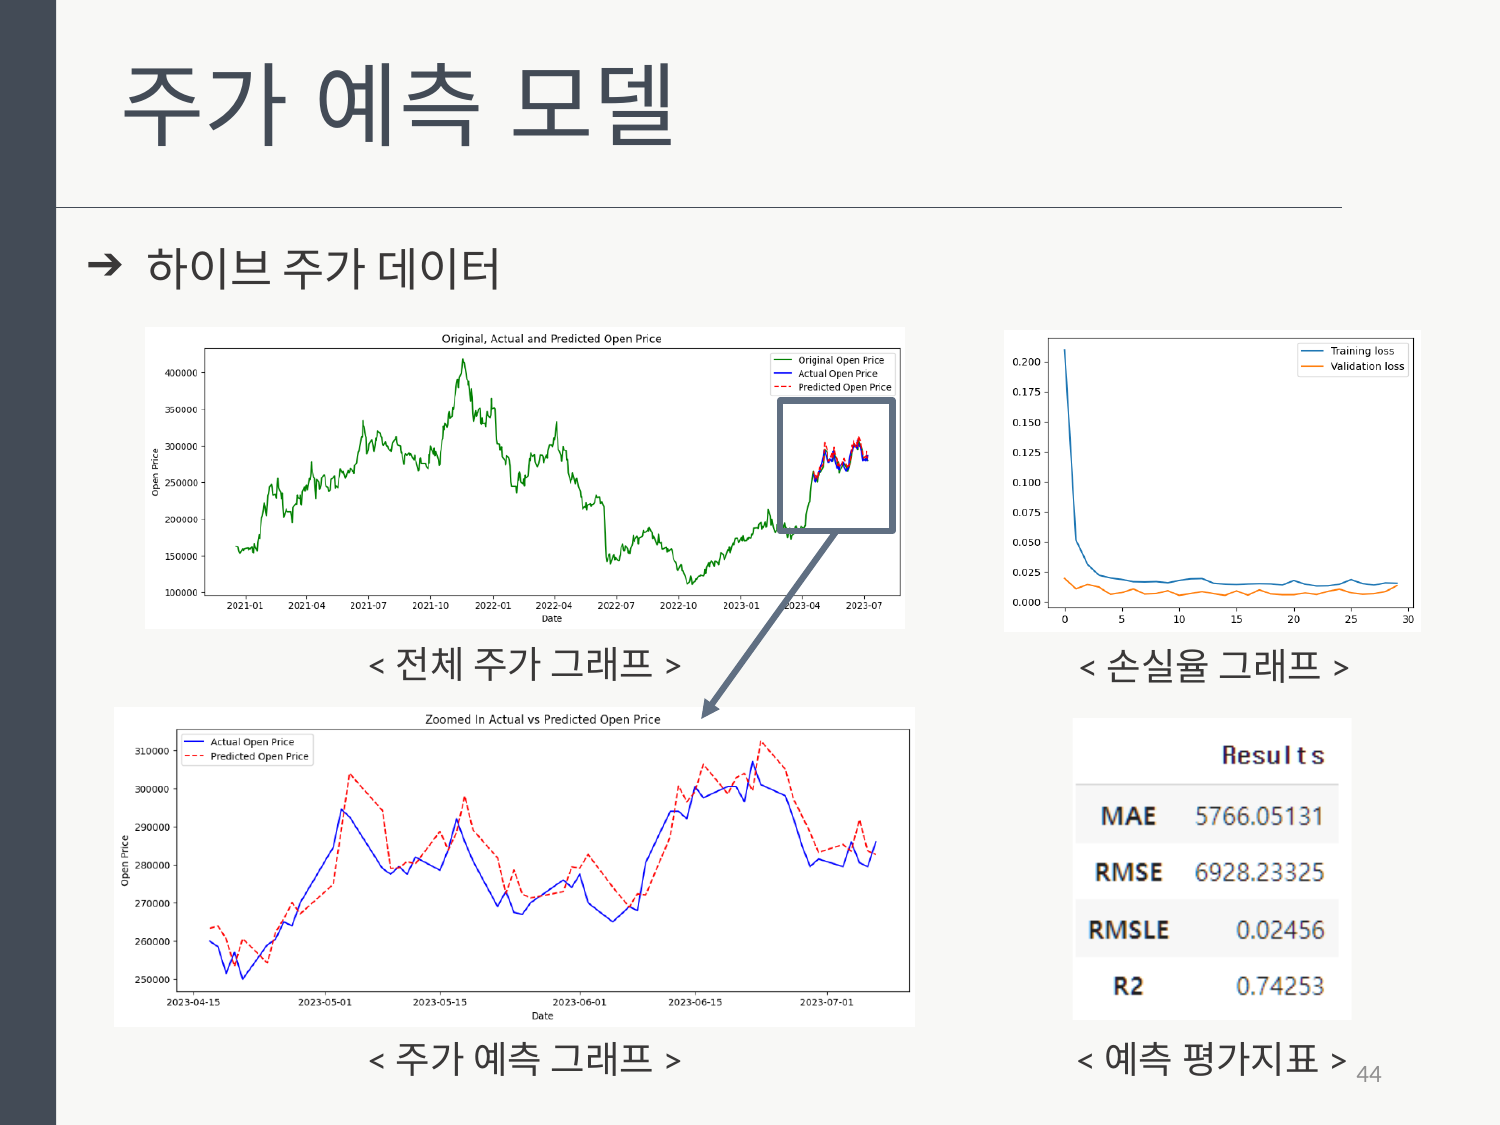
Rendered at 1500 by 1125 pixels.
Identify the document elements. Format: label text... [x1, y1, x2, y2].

picture [1004, 330, 1421, 632]
picture [145, 327, 905, 629]
picture [114, 707, 915, 1027]
text_box <주가 예측 그래프> [328, 1032, 722, 1085]
text_box <예측 평가지표> [1016, 1032, 1409, 1085]
text_box 하이브 주가 데이터 [56, 218, 722, 319]
text_box [0, 0, 57, 1125]
text_box <전체 주가 그래프> [328, 637, 701, 690]
slide_number 44 [1059, 1042, 1397, 1103]
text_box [701, 530, 837, 719]
text_box 주가 예측 모델 [105, 40, 694, 166]
picture [1072, 718, 1352, 1020]
text_box <손실율 그래프> [1018, 639, 1411, 692]
